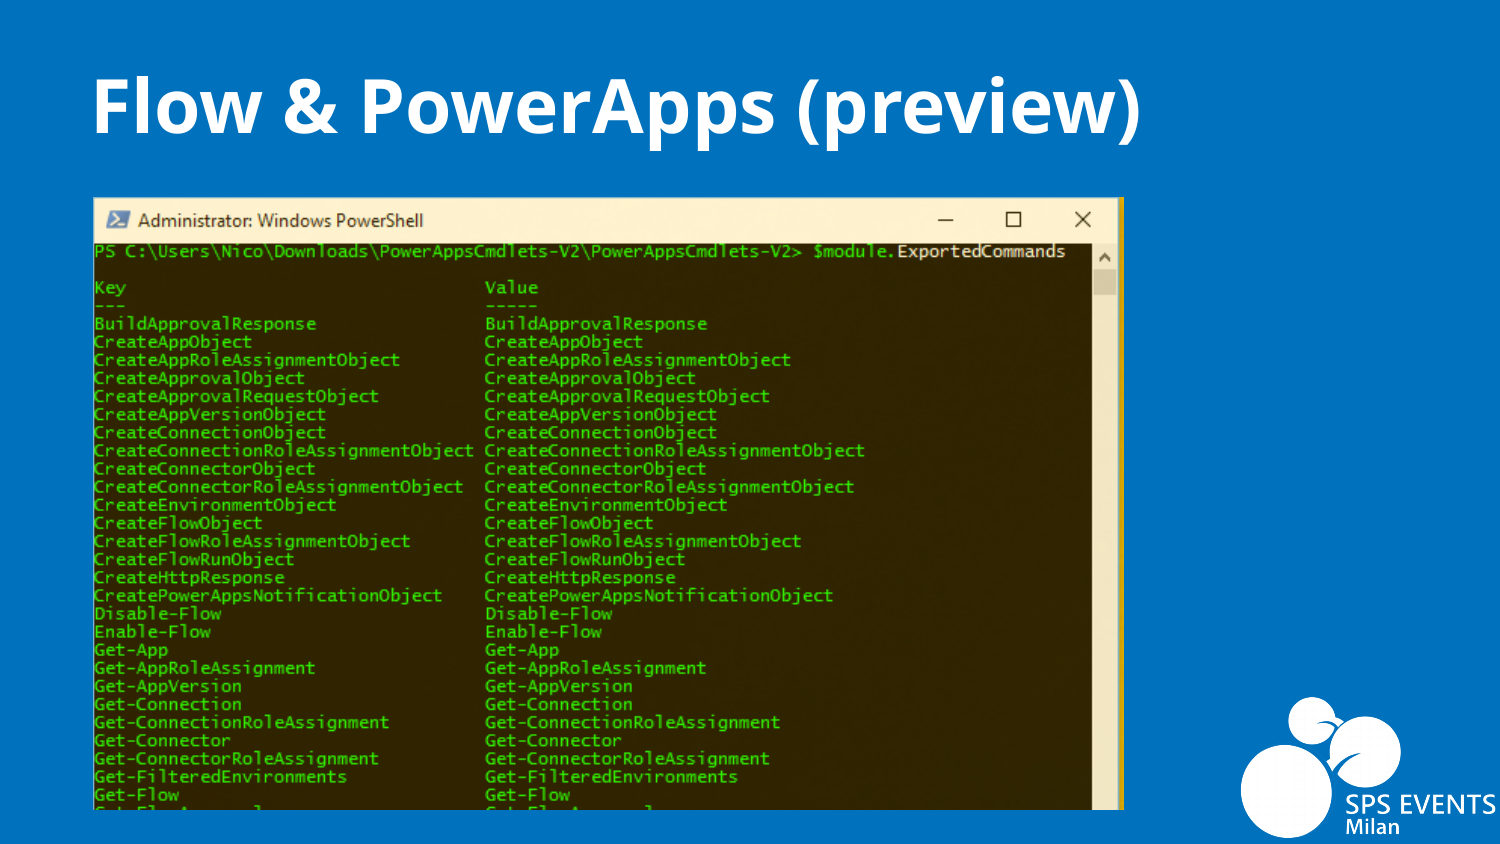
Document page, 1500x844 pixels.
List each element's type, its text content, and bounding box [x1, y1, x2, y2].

picture [1239, 693, 1500, 842]
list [93, 197, 1124, 811]
title Flow & PowerApps (preview) [75, 33, 1500, 175]
